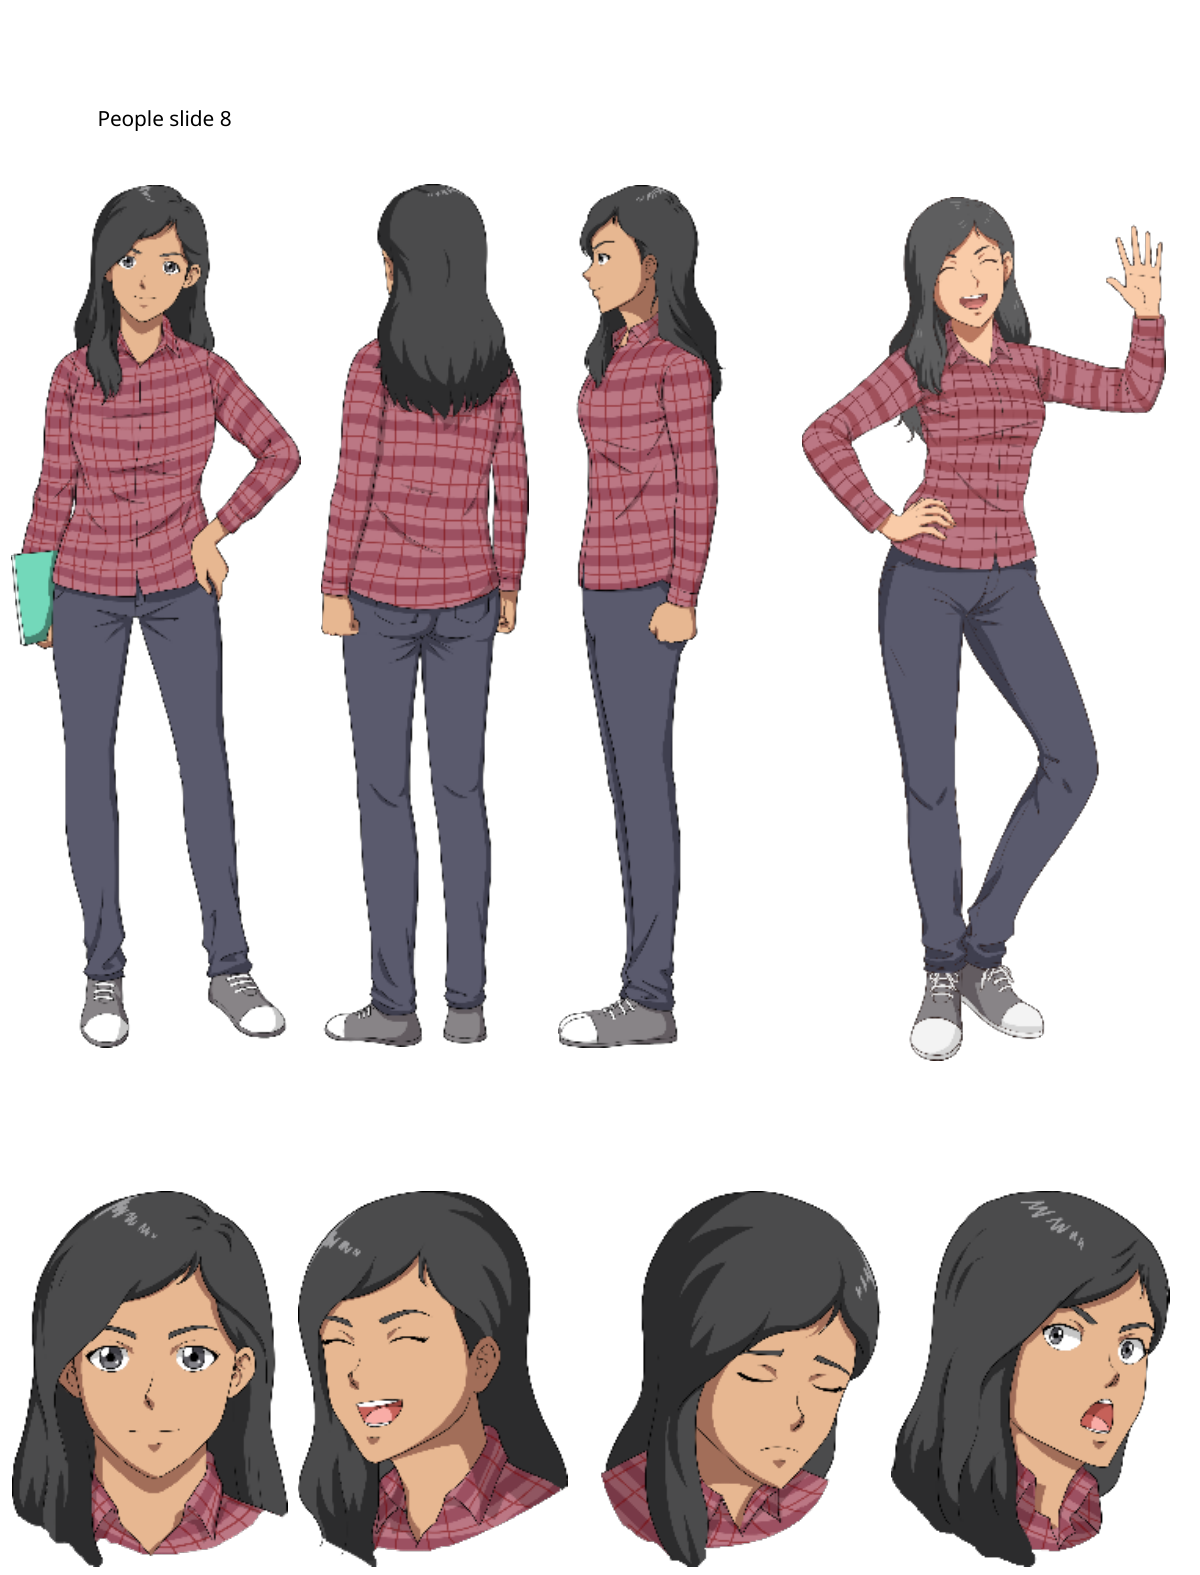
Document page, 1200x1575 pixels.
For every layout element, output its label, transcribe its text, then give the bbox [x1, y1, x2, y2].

picture [557, 185, 726, 1049]
picture [12, 1191, 288, 1567]
picture [11, 185, 301, 1049]
picture [891, 1191, 1170, 1567]
picture [599, 1191, 881, 1567]
picture [298, 1191, 568, 1567]
picture [802, 197, 1166, 1061]
picture [321, 184, 529, 1047]
title People slide 8 [82, 83, 1118, 157]
